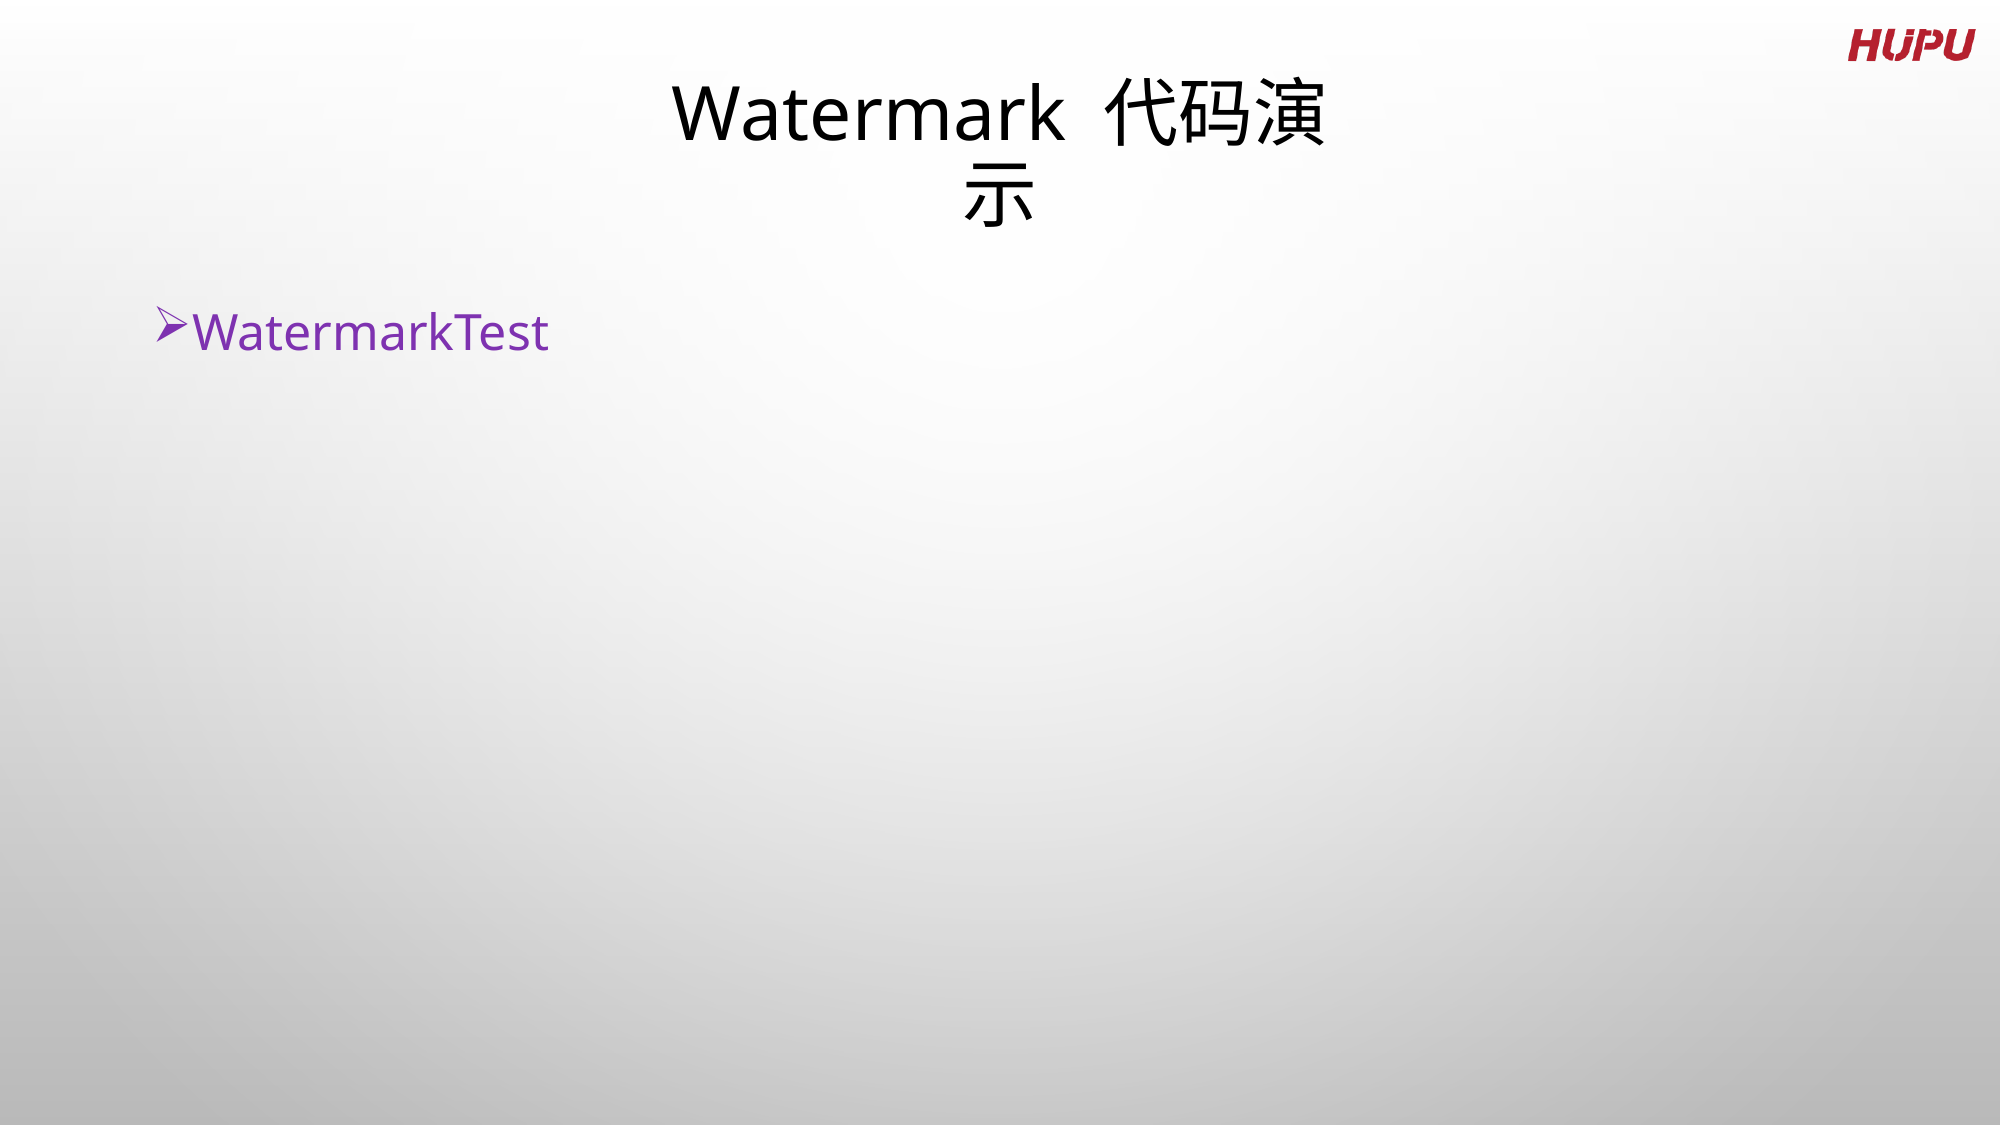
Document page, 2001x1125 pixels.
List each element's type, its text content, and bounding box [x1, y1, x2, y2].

list WatermarkTest [137, 299, 809, 448]
title Watermark 代码演示 [624, 48, 1376, 266]
picture [0, 0, 2000, 1125]
